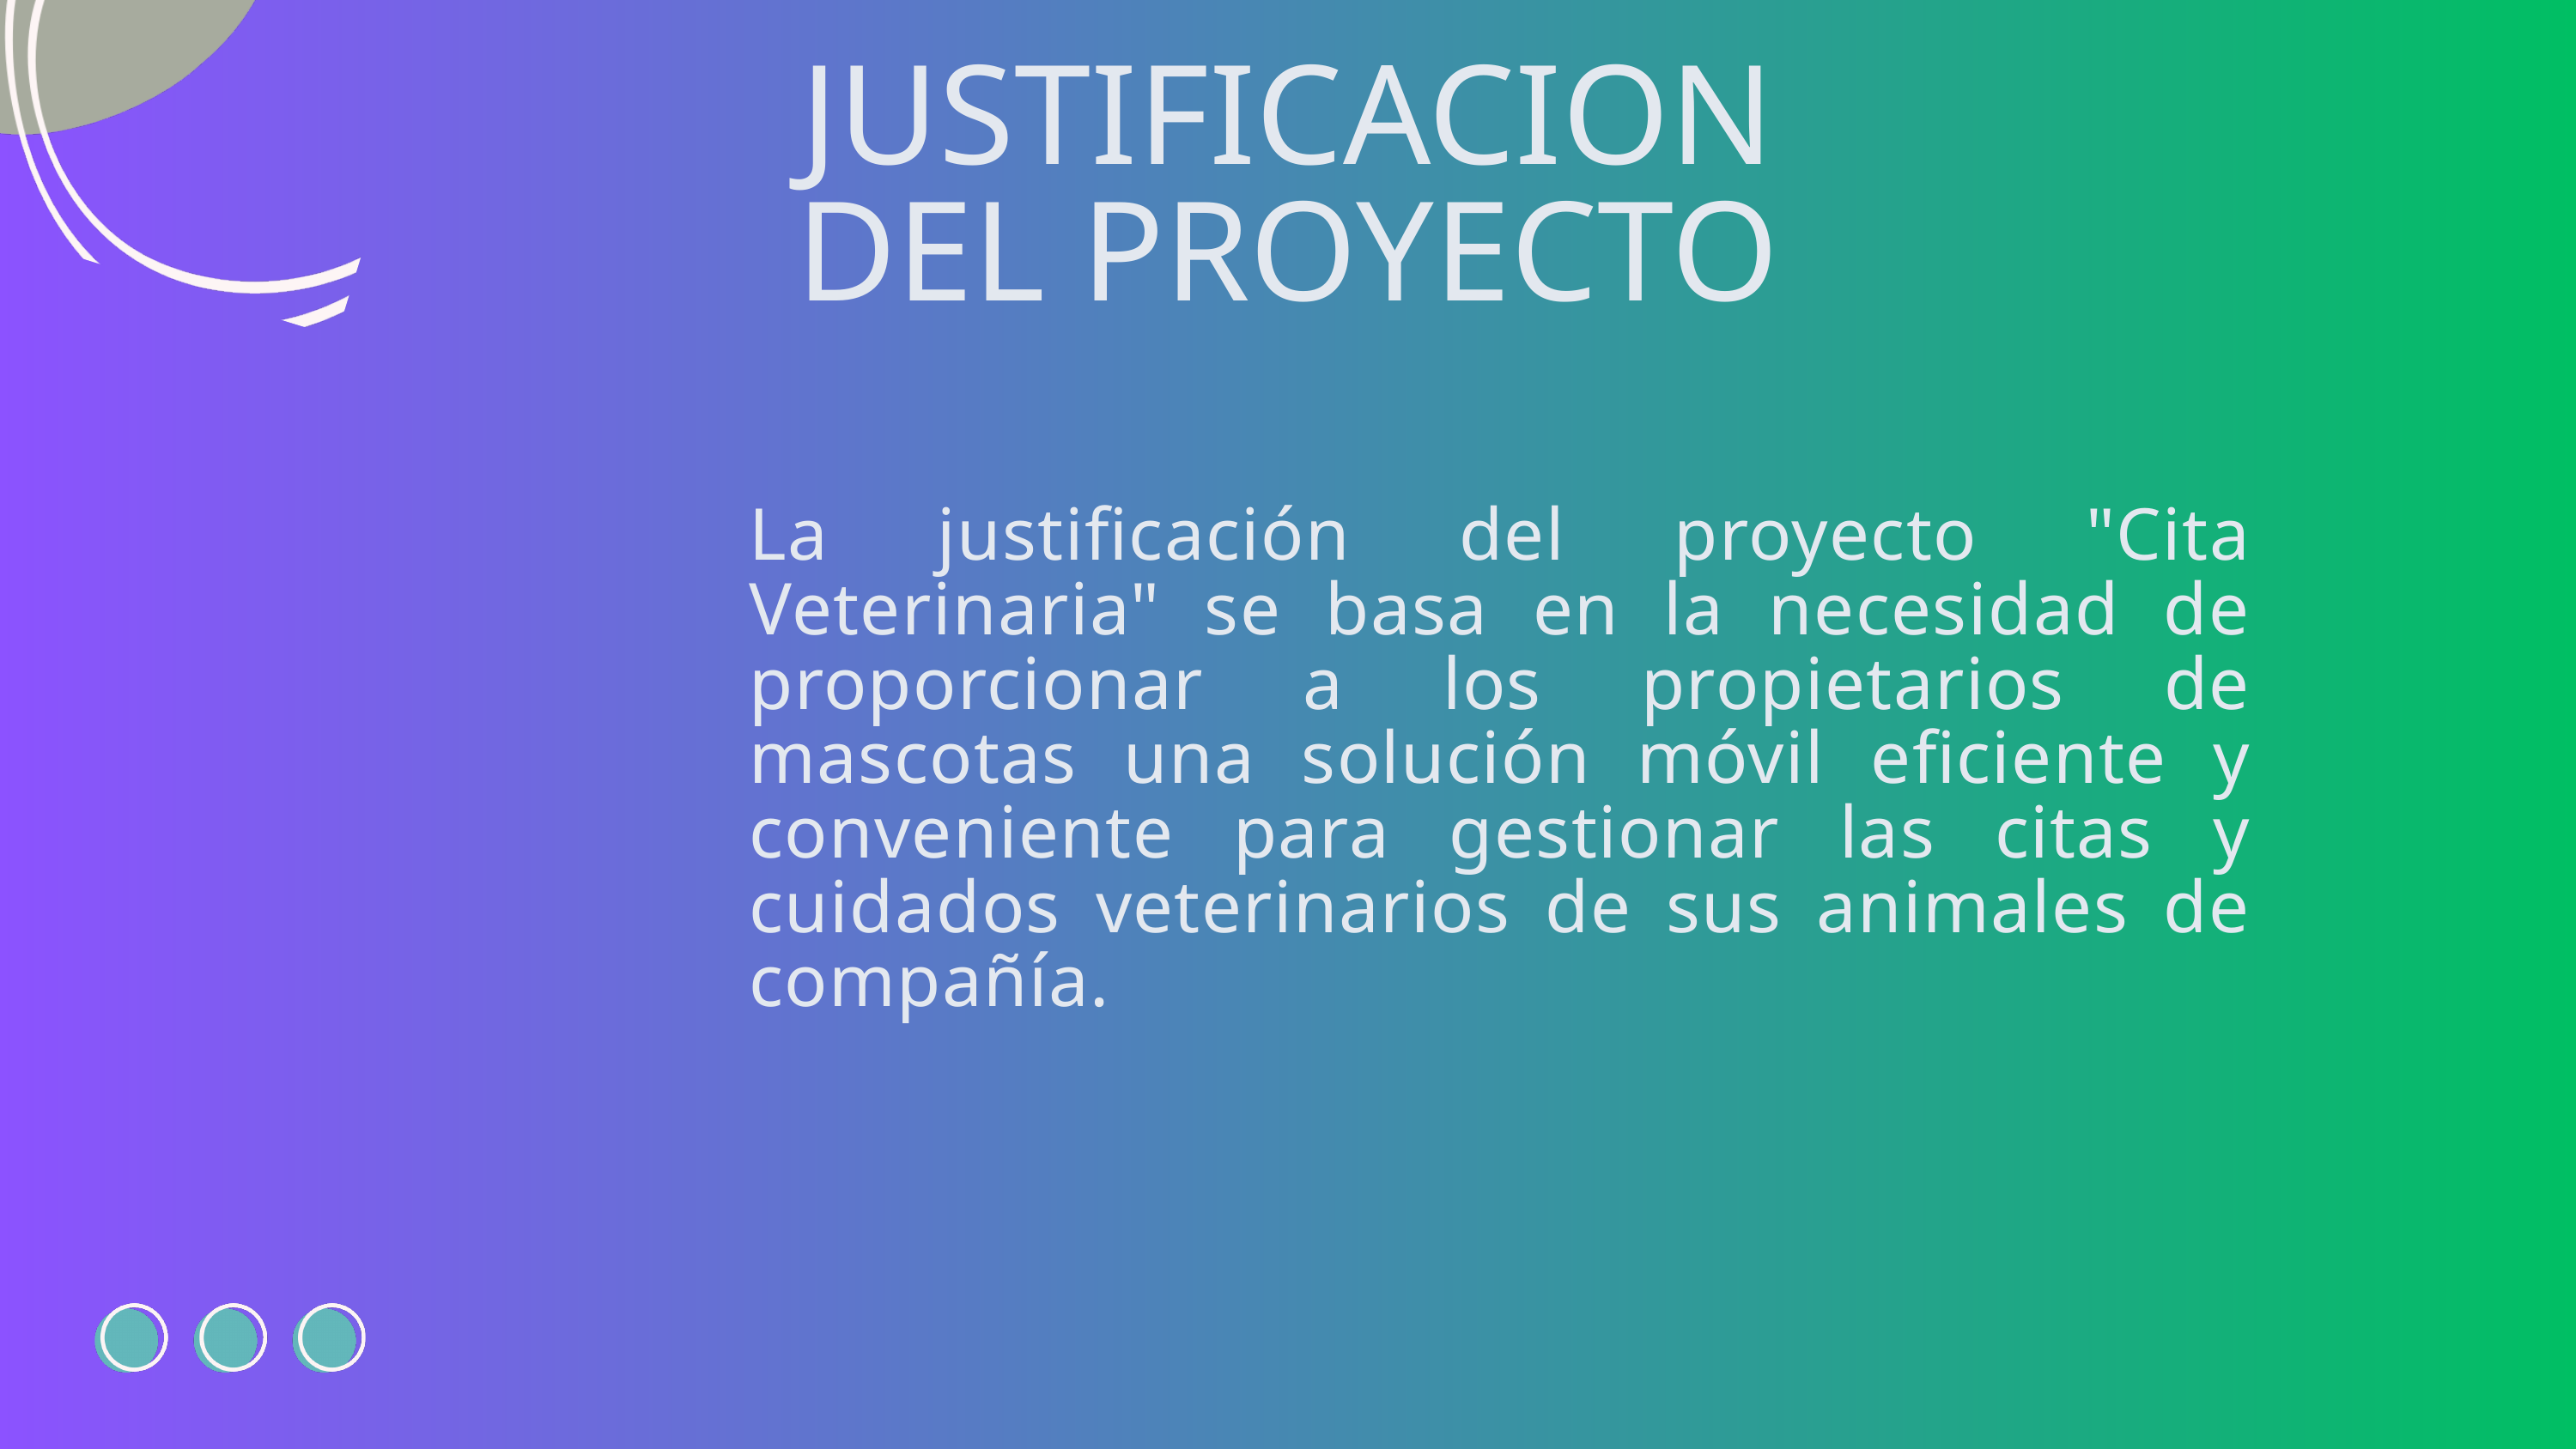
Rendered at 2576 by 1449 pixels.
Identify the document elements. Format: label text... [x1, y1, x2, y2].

text_box [94, 1303, 366, 1373]
text_box La justificación del proyecto "Cita Veterinaria" se basa en la necesidad de proporcionar a los propietarios de mascotas una solución móvil eficiente y conveniente para gestionar las citas y cuidados veterinarios de sus animales de compañía. [749, 500, 2253, 1102]
text_box [0, 0, 440, 337]
text_box JUSTIFICACION DEL PROYECTO [749, 55, 1827, 329]
